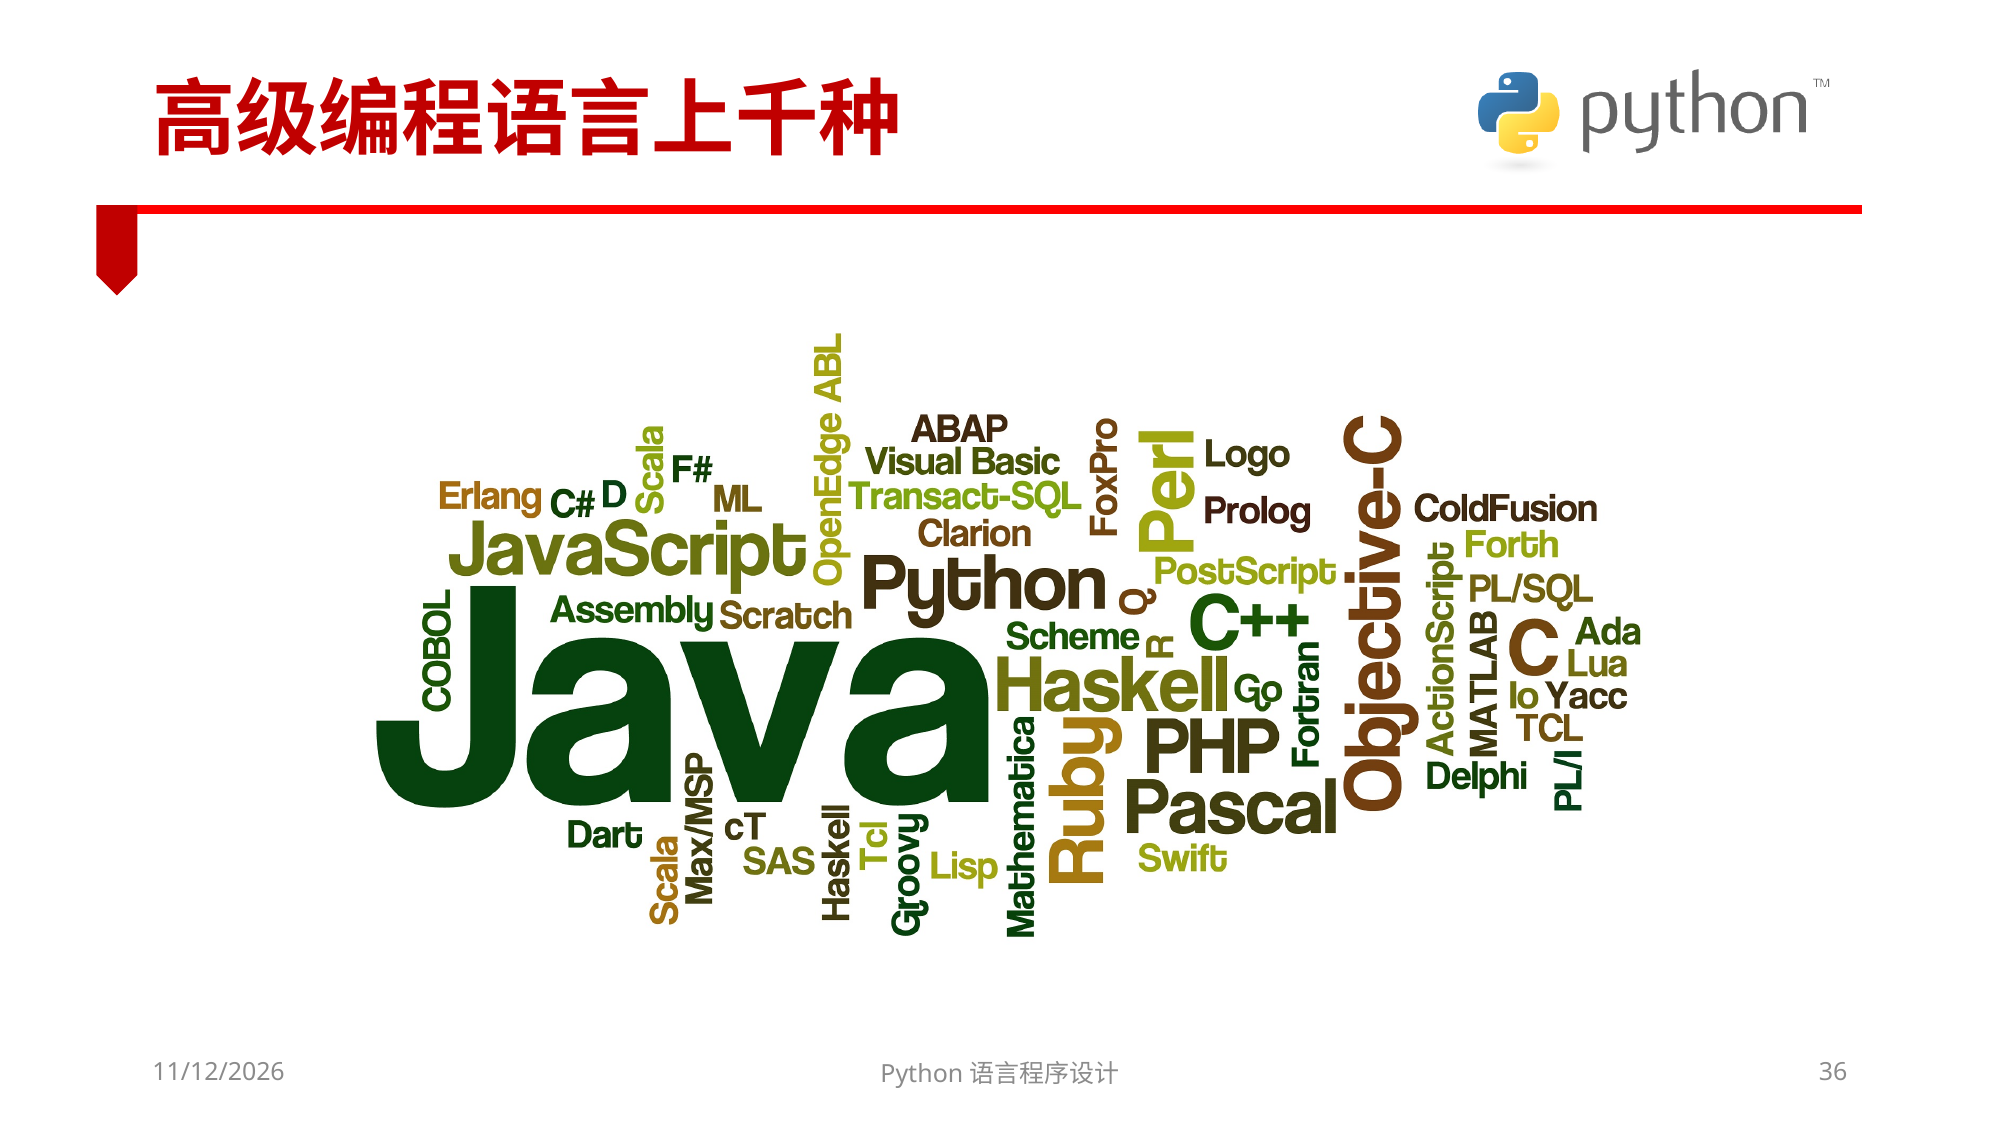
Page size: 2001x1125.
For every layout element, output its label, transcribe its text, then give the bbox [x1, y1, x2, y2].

title 高级编程语言上千种 [137, 53, 1436, 191]
slide_number 36 [1412, 1042, 1863, 1103]
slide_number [137, 1042, 588, 1103]
picture [1419, 47, 1863, 197]
picture [339, 247, 1666, 1014]
footer Python语言程序设计 [662, 1042, 1338, 1103]
